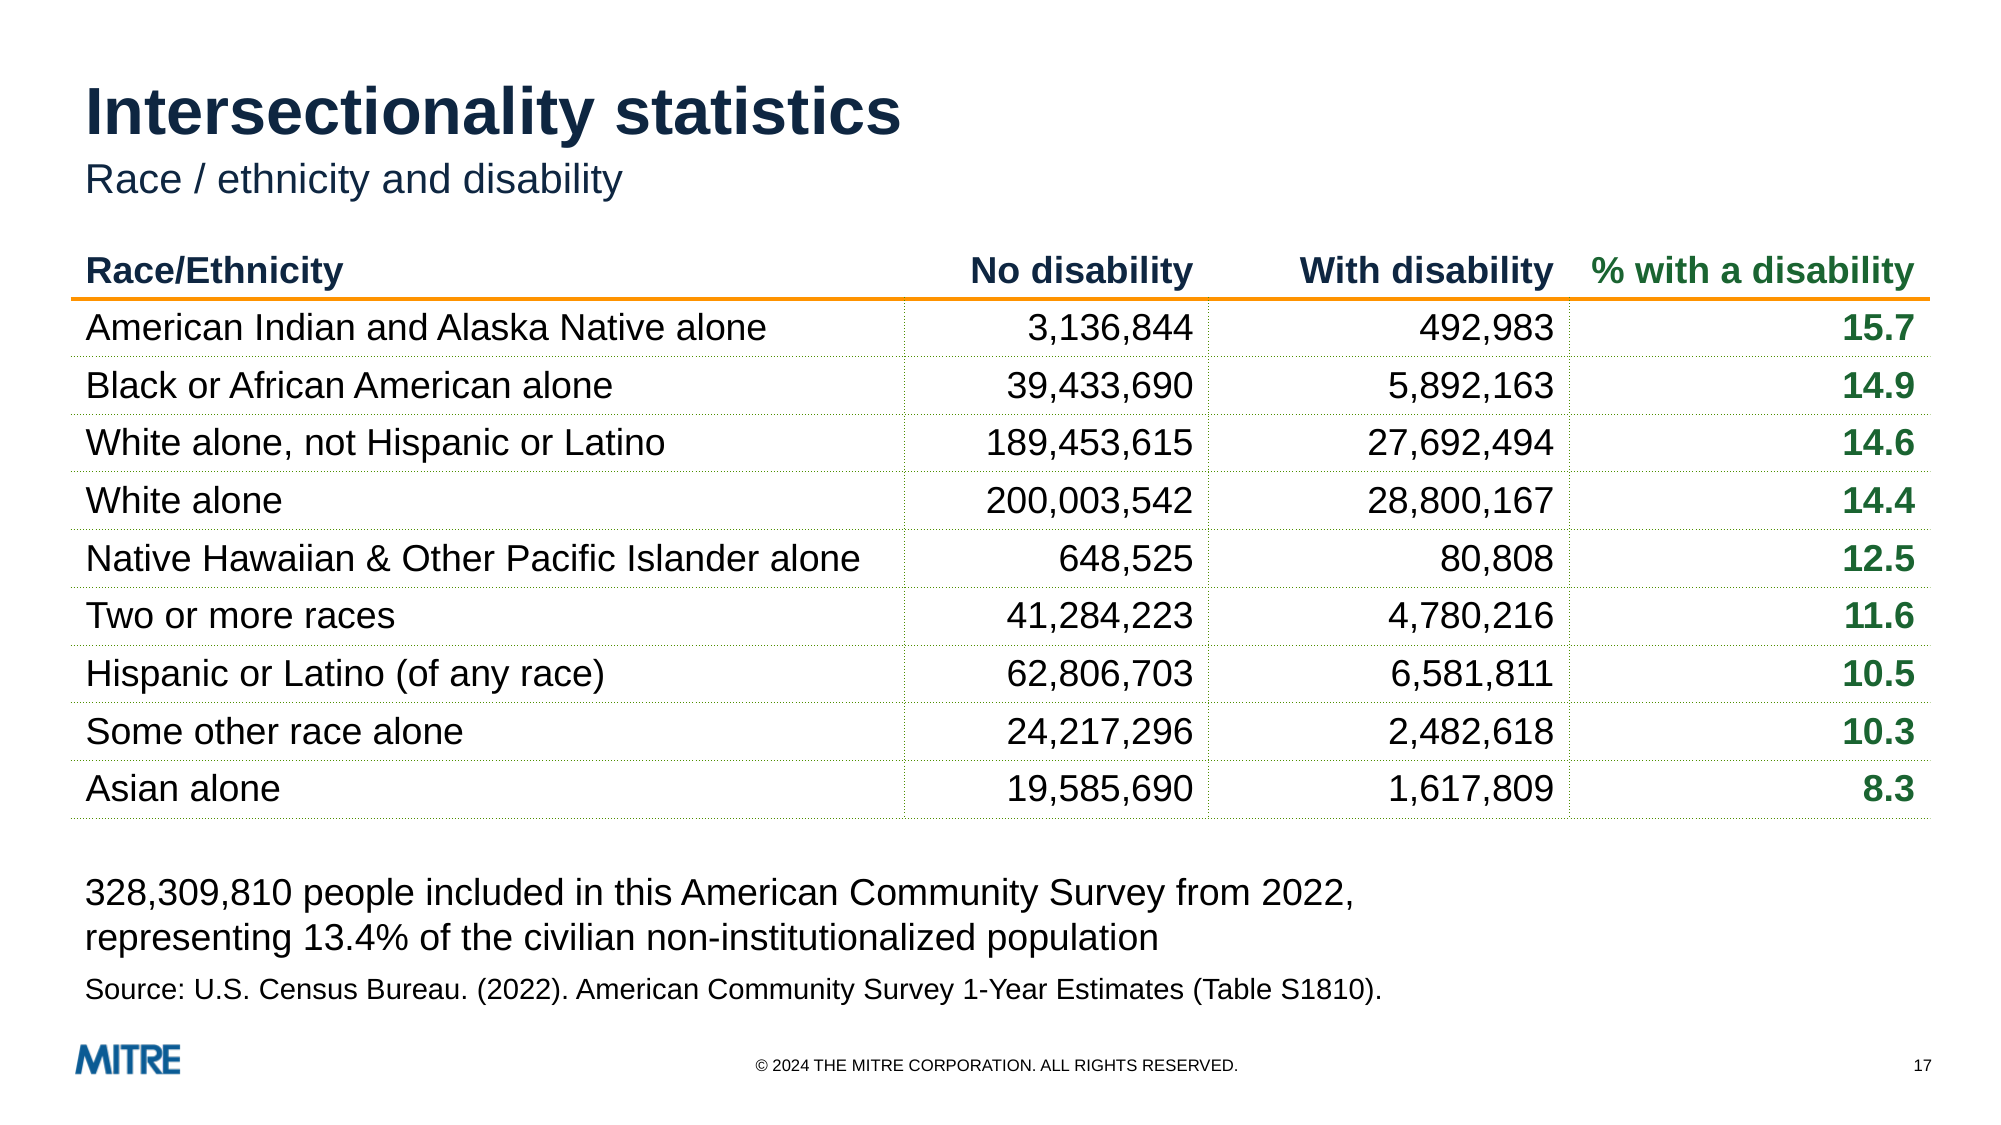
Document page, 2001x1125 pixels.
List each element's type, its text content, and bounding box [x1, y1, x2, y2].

table_cell Black or African American alone [71, 357, 904, 414]
table_cell 3,136,844 [904, 301, 1209, 357]
table_cell Hispanic or Latino (of any race) [71, 645, 904, 703]
text_box 328,309,810 people included in this American Community Survey from 2022, representing 13.4% of the civilian non-institutionalized population Source: U.S. Census Bureau. (2022). American Community Survey 1-Year Estimates (Table S1810). [69, 860, 1950, 1084]
table_cell 14.6 [1569, 414, 1930, 472]
table_cell White alone, not Hispanic or Latino [71, 414, 904, 472]
table_header Race/Ethnicity [71, 238, 903, 297]
title Race / ethnicity and disability [69, 149, 1930, 240]
table_cell 200,003,542 [904, 472, 1209, 530]
table_cell 27,692,494 [1209, 414, 1569, 472]
table_cell 492,983 [1209, 301, 1569, 357]
table_header No disability [905, 238, 1208, 297]
table_cell 14.4 [1569, 472, 1930, 530]
table_cell 1,617,809 [1209, 760, 1569, 818]
table_cell 80,808 [1209, 530, 1569, 587]
slide_number 17 [1830, 1050, 1933, 1080]
table_cell 10.3 [1569, 703, 1930, 760]
table_cell Two or more races [71, 587, 904, 645]
table_cell 2,482,618 [1209, 703, 1569, 760]
table_cell American Indian and Alaska Native alone [71, 301, 904, 357]
table_cell 15.7 [1569, 301, 1930, 357]
table_cell 41,284,223 [904, 587, 1209, 645]
table_cell 28,800,167 [1209, 472, 1569, 530]
list Intersectionality statistics [70, 60, 1932, 217]
table_cell 10.5 [1569, 645, 1930, 703]
table_cell White alone [71, 472, 904, 530]
table_cell 4,780,216 [1209, 587, 1569, 645]
table_cell 24,217,296 [904, 703, 1209, 760]
table_cell 189,453,615 [904, 414, 1209, 472]
table_cell 14.9 [1569, 357, 1930, 414]
table_cell 19,585,690 [904, 760, 1209, 818]
table_cell 5,892,163 [1209, 357, 1569, 414]
table_cell 39,433,690 [904, 357, 1209, 414]
table_cell 11.6 [1569, 587, 1930, 645]
table_cell Some other race alone [71, 703, 904, 760]
table_cell Asian alone [71, 760, 904, 818]
table_cell Native Hawaiian & Other Pacific Islander alone [71, 530, 904, 587]
table_header With disability [1210, 238, 1568, 297]
table_cell 8.3 [1569, 760, 1930, 818]
table_cell 6,581,811 [1209, 645, 1569, 703]
table_cell 648,525 [904, 530, 1209, 587]
table_cell 12.5 [1569, 530, 1930, 587]
table_cell 62,806,703 [904, 645, 1209, 703]
table_header % with a disability [1570, 238, 1930, 297]
footer © 2024 THE MITRE CORPORATION. ALL RIGHTS RESERVED. [276, 1050, 1724, 1080]
